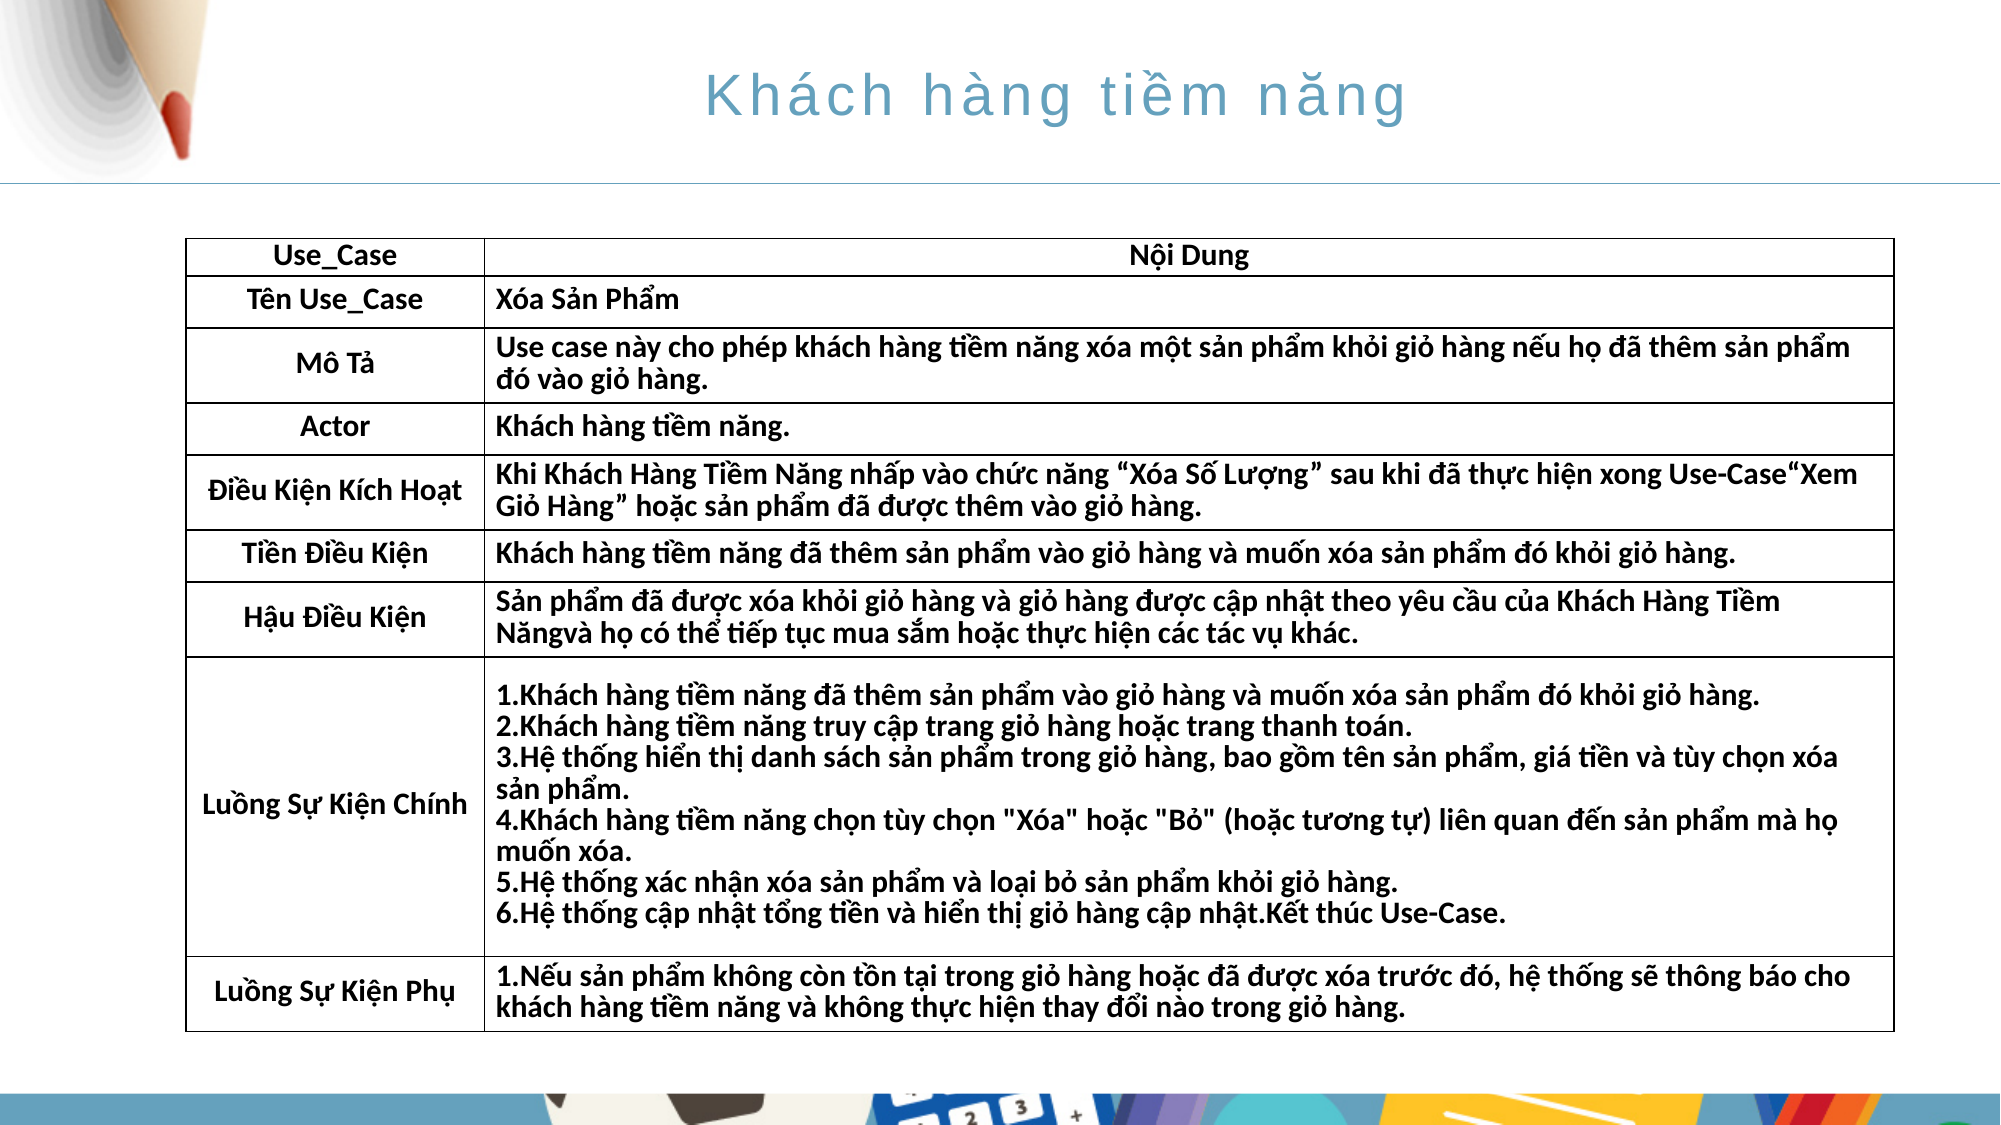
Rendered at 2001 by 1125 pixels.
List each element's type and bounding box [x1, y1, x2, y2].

text_box [0, 0, 2000, 1125]
